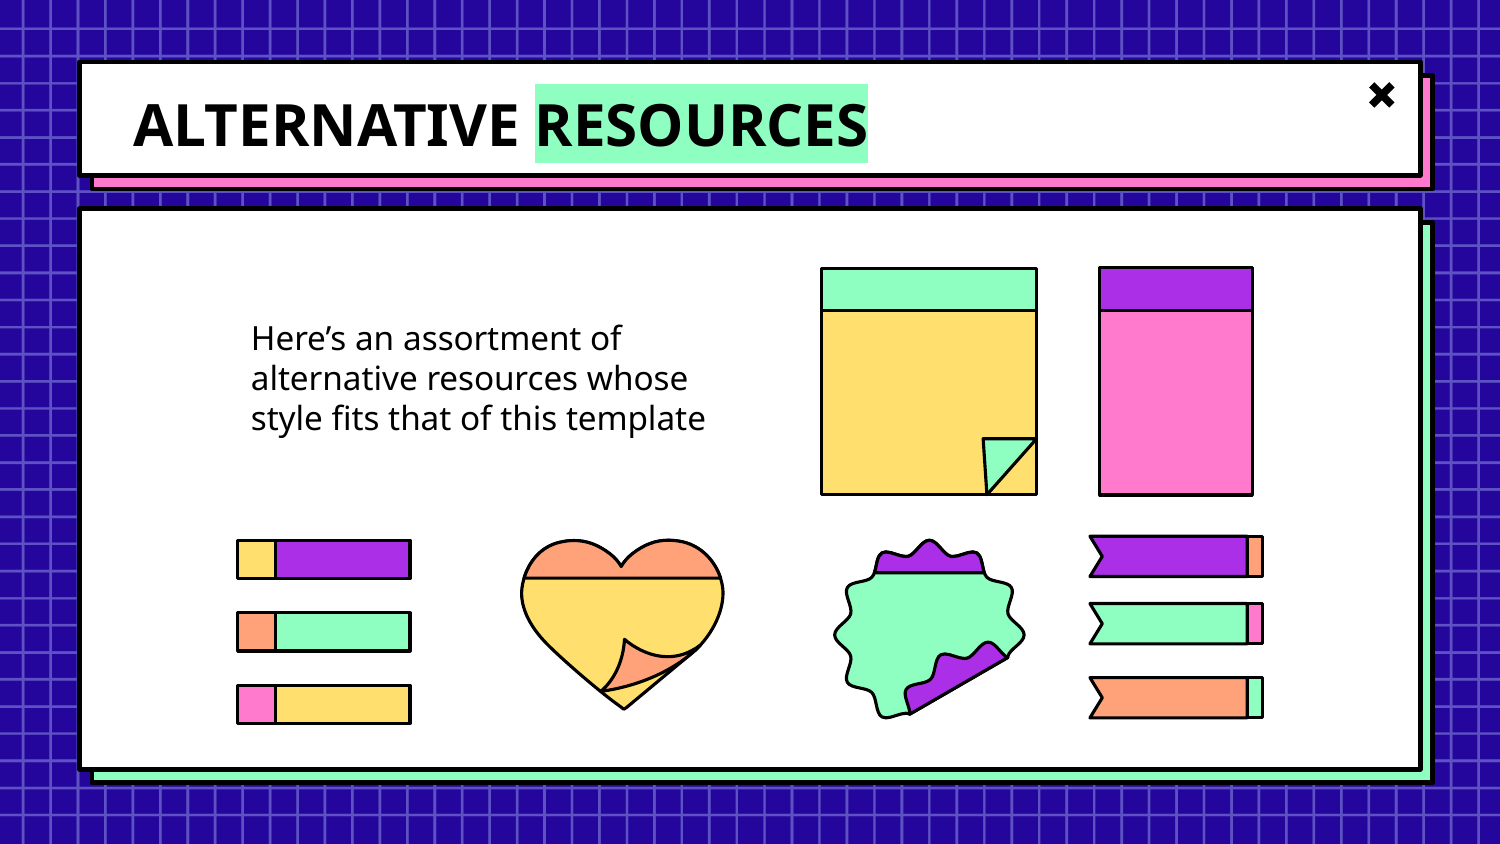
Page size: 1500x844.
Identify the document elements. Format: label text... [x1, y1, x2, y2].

picture [0, 0, 1500, 844]
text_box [237, 539, 411, 579]
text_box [237, 685, 411, 724]
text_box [519, 540, 726, 710]
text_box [1089, 603, 1263, 645]
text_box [1099, 267, 1253, 496]
title ALTERNATIVE RESOURCES [118, 72, 1382, 167]
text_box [834, 539, 1025, 719]
text_box Here’s an assortment of alternative resources whose style fits that of this template [235, 302, 759, 461]
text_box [237, 612, 411, 652]
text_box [1089, 535, 1263, 577]
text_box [1089, 677, 1263, 719]
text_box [821, 267, 1038, 495]
